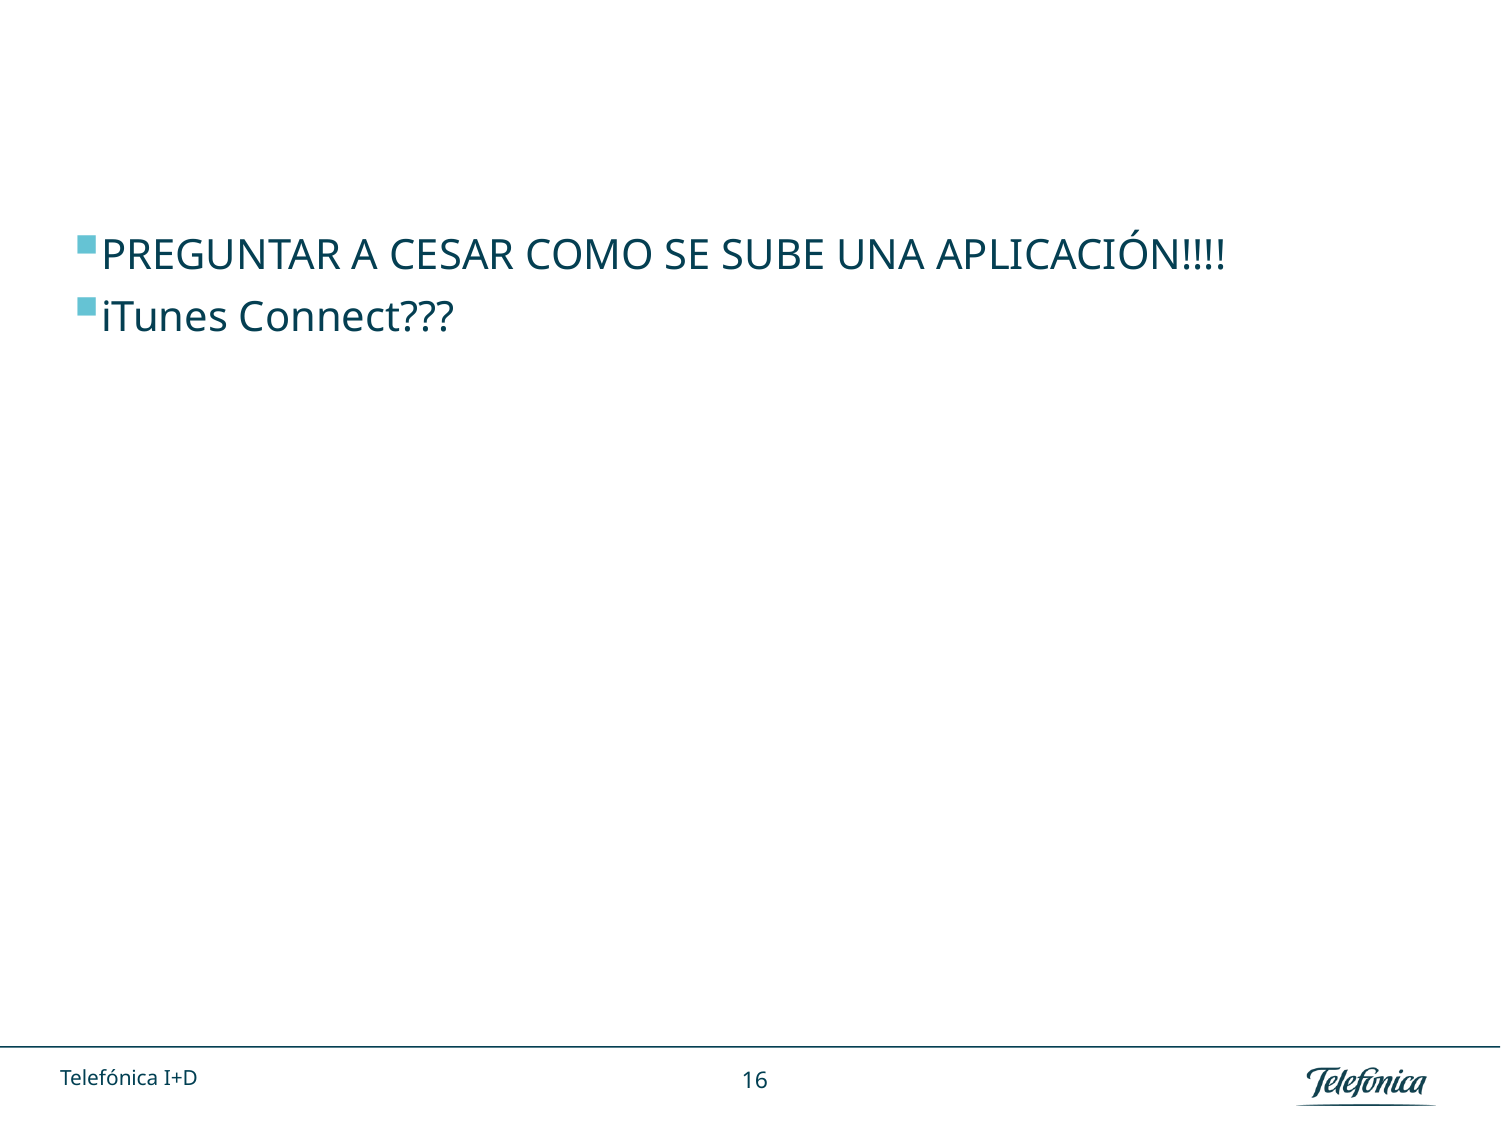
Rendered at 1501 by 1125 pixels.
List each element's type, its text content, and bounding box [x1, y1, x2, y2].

slide_number 15 [719, 1065, 791, 1095]
picture [1296, 1067, 1436, 1106]
list PREGUNTAR A CESAR COMO SE SUBE UNA APLICACIÓN!!!! iTunes Connect??? [57, 219, 1436, 978]
